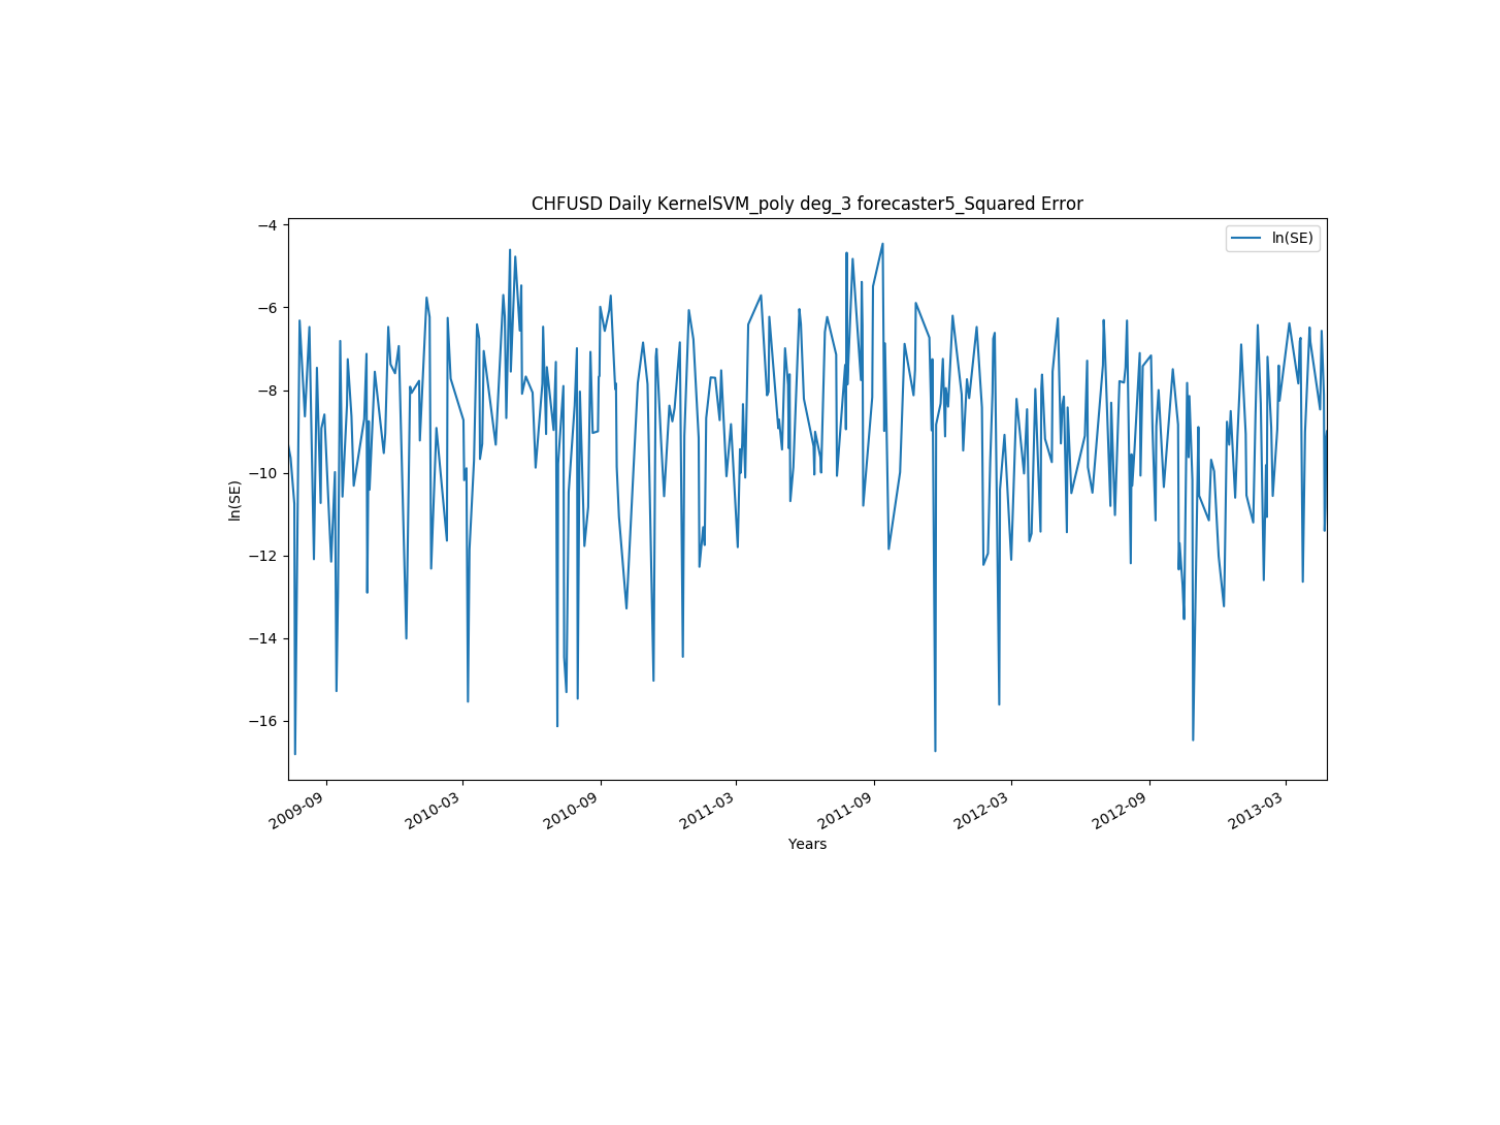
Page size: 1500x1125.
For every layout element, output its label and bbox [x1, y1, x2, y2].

picture [119, 119, 1461, 946]
